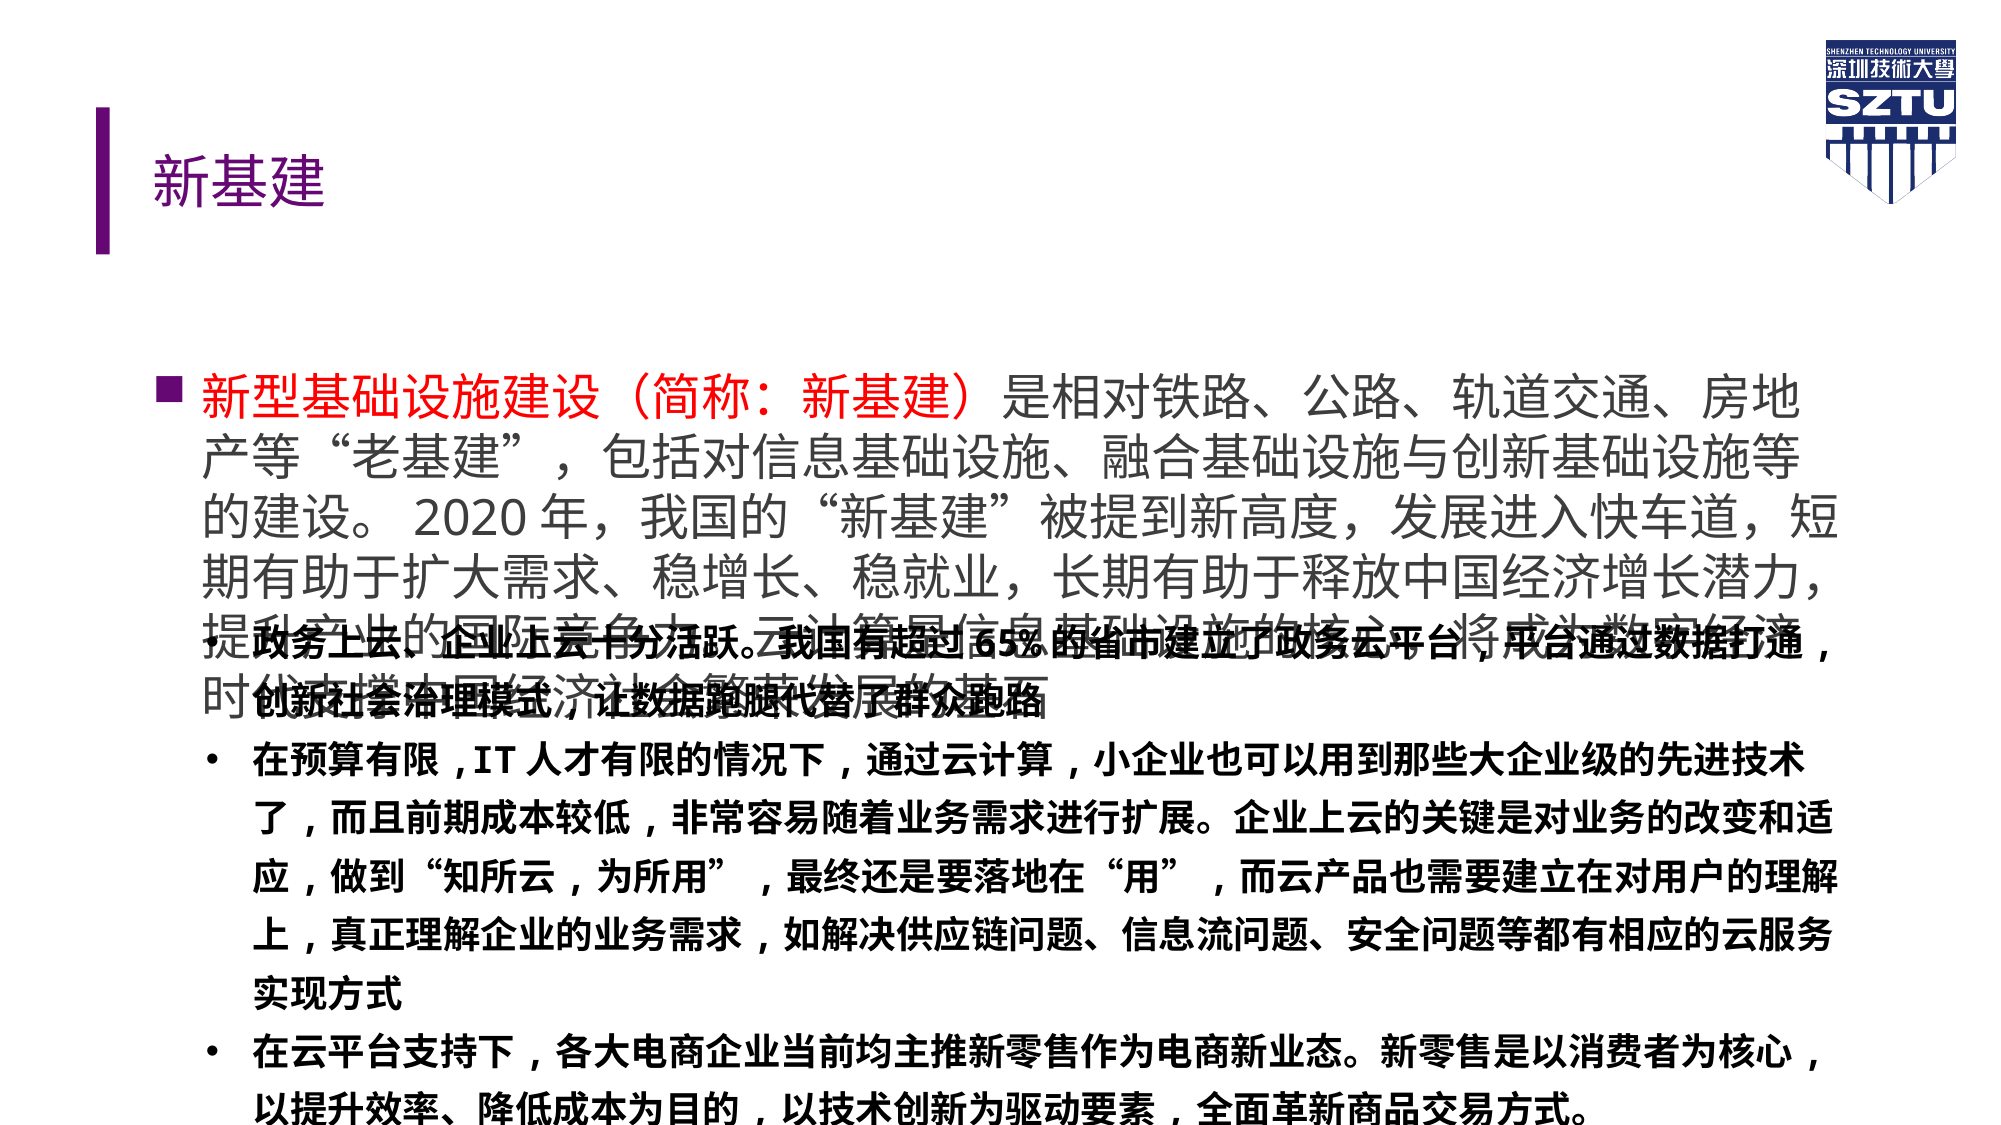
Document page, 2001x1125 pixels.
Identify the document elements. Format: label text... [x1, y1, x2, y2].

title 新基建 [137, 97, 1863, 264]
picture [1803, 34, 1979, 210]
text_box 政务上云、企业上云十分活跃。我国有超过65%的省市建立了政务云平台,平台通过数据打通,创新社会治理模式,让数据跑腿代替了群众跑路 在预算有限,IT人才有限的情况下,通过云计算,小企业也可以用到那些大企业级的先进技术了,而且前期成本较低,非常容易随着业务需求进行扩展。企业上云的关键是对业务的改变和适应,做到“知所云,为所用”,最终还是要落地在“用”,而云产品也需要建立在对用户的理解上,真正理解企业的业务需求,如解决供应链问题、信息流问题、安全问题等都有相应的云服务实现方式 在云平台支持下,各大电商企业当前均主推新零售作为电商新业态。新零售是以消费者为核心,以提升效率、降低成本为目的,以技术创新为驱动要素,全面革新商品交易方式。 [190, 597, 1884, 1125]
list 新型基础设施建设（简称：新基建）是相对铁路、公路、轨道交通、房地产等“老基建”，包括对信息基础设施、融合基础设施与创新基础设施等的建设。2020年，我国的“新基建”被提到新高度，发展进入快车道，短期有助于扩大需求、稳增长、稳就业，长期有助于释放中国经济增长潜力，提升产业的国际竞争力。云计算是信息基础设施的核心，将成为数字经济时代支撑中国经济社会繁荣发展的基石 [136, 357, 1863, 962]
